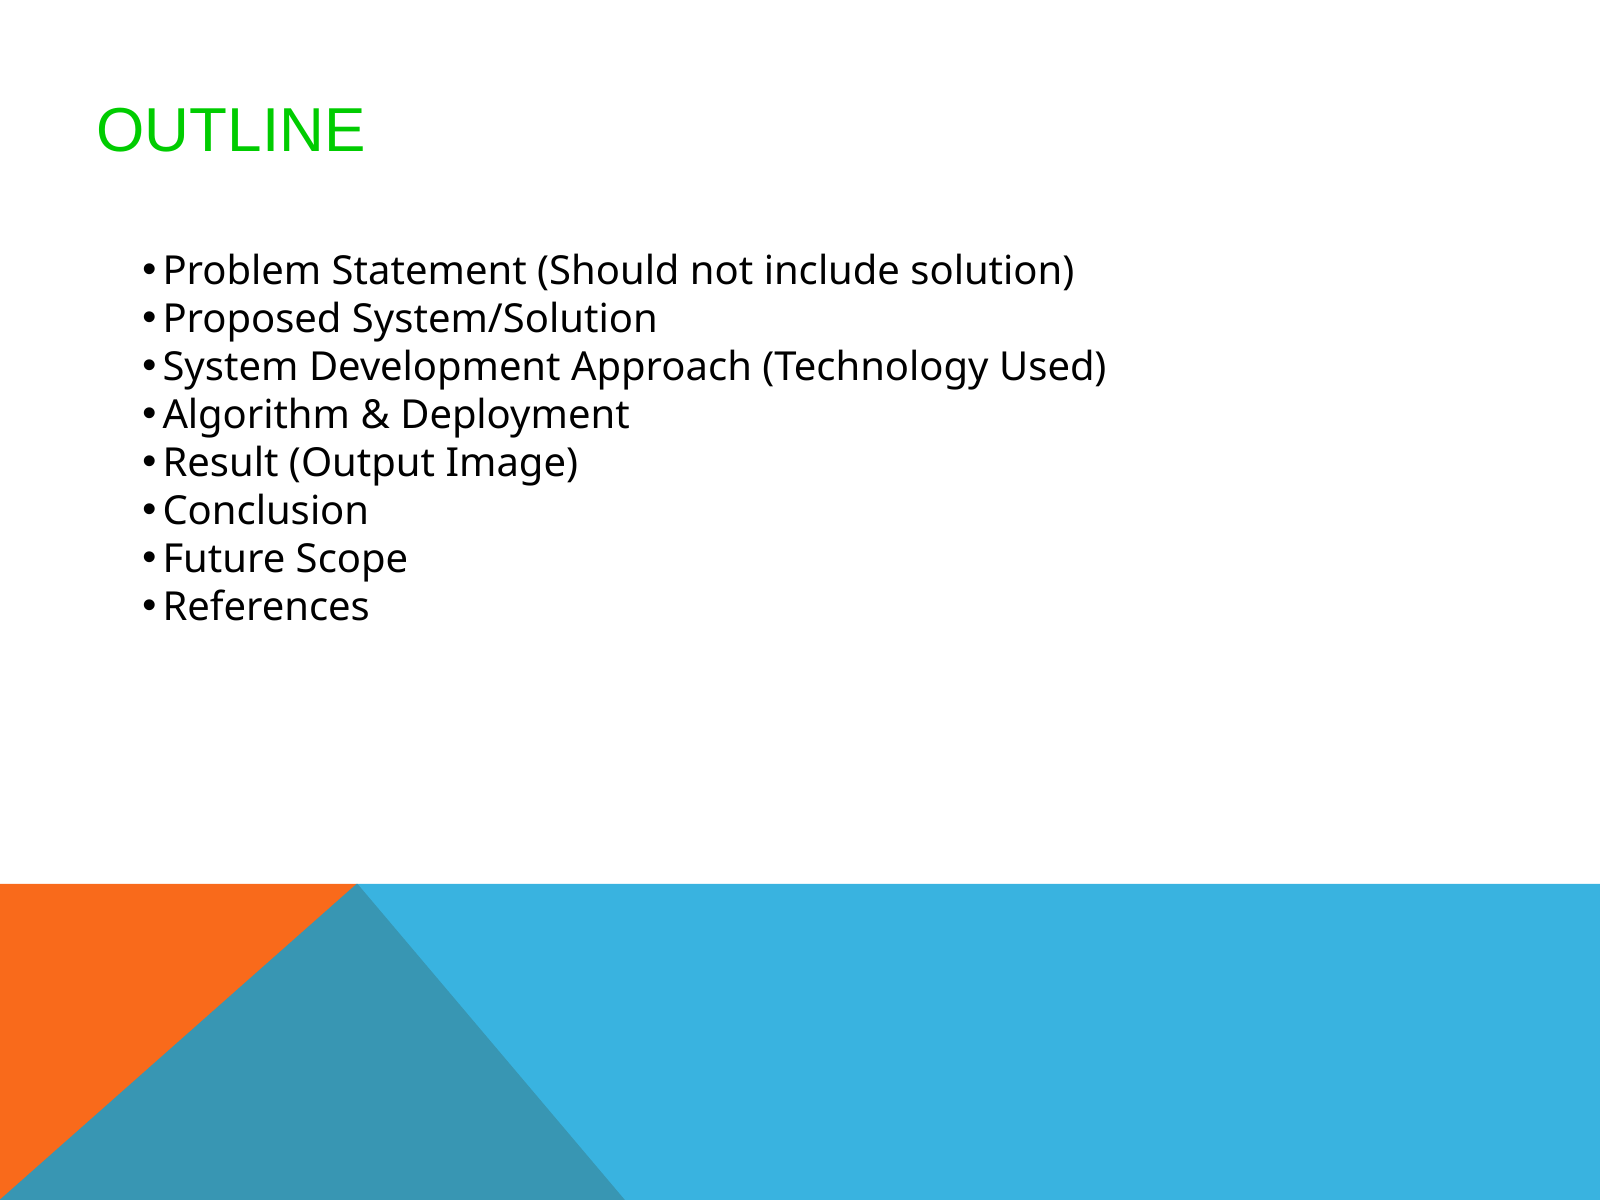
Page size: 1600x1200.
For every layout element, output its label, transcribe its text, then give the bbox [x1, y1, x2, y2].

text_box OUTLINE [96, 89, 1383, 164]
text_box Problem Statement (Should not include solution) Proposed System/Solution System Development Approach (Technology Used) Algorithm & Deployment Result (Output Image) Conclusion Future Scope References [121, 196, 1408, 677]
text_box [0, 883, 1600, 1200]
